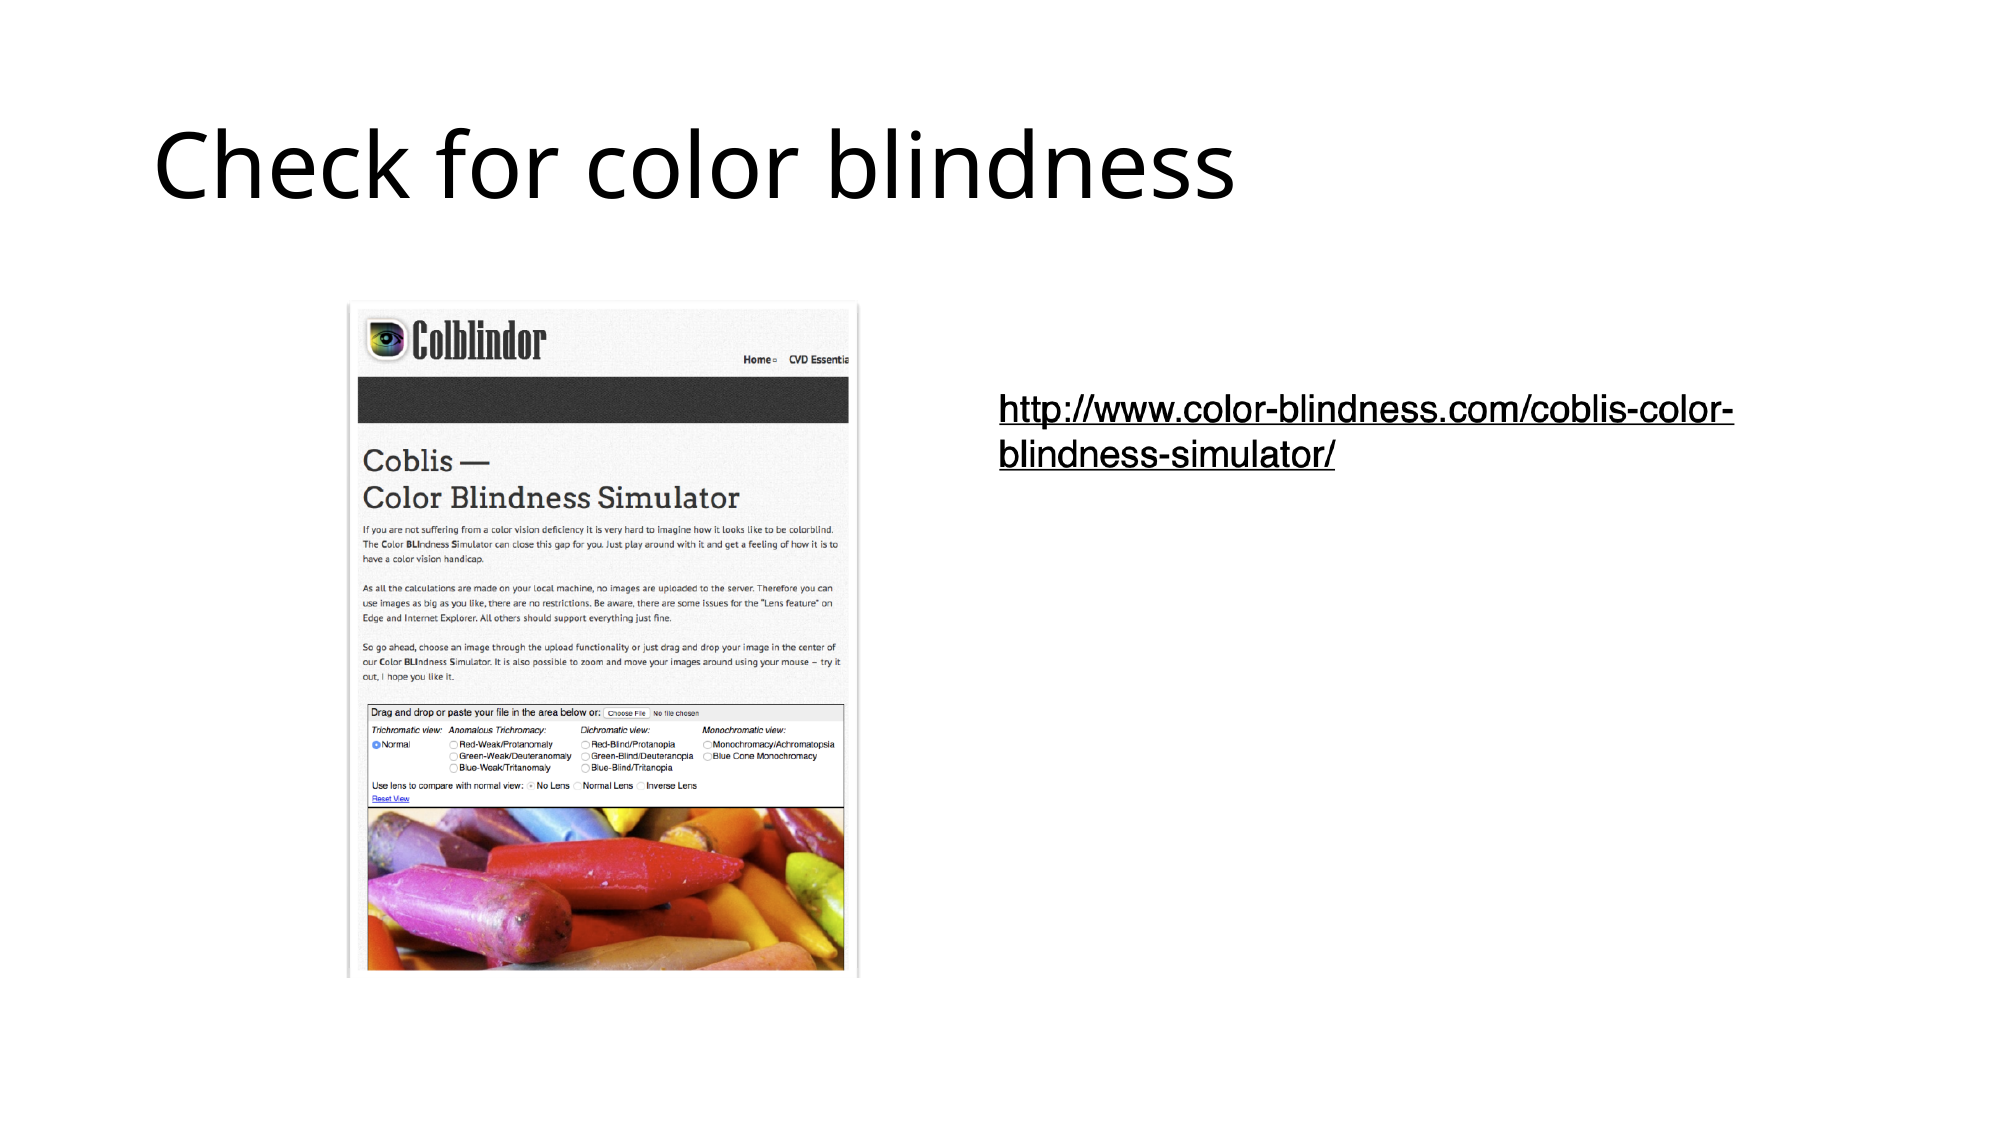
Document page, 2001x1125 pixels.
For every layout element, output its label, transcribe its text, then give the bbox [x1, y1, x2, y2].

picture [247, 277, 1753, 978]
title Check for color blindness [137, 59, 1863, 278]
